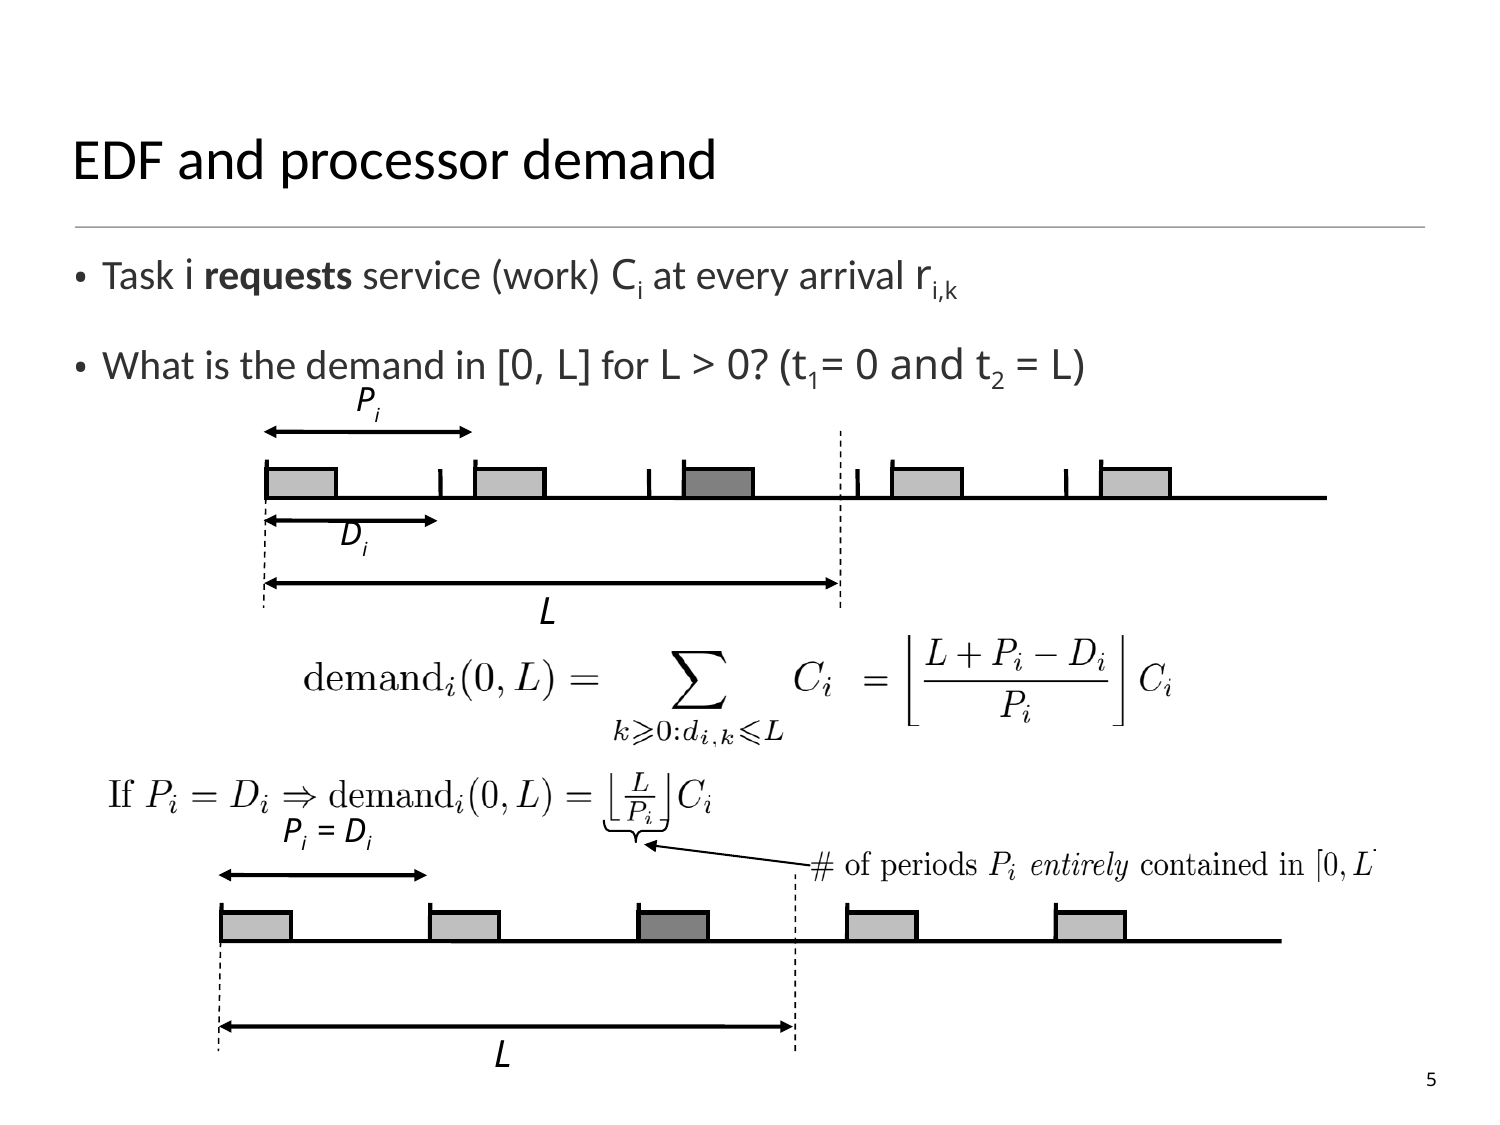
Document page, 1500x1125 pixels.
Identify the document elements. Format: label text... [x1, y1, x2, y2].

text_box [263, 385, 1327, 633]
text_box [107, 771, 1377, 882]
picture [302, 650, 831, 747]
list Task i requests service (work) Ci at every arrival ri,k What is the demand in [0, L] for L > 0? (t1= 0 and t2 = L) [66, 240, 1437, 1036]
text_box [218, 833, 1282, 1076]
title EDF and processor demand [66, 36, 1436, 199]
picture [864, 634, 1171, 726]
text_box 5 [1416, 1060, 1452, 1096]
